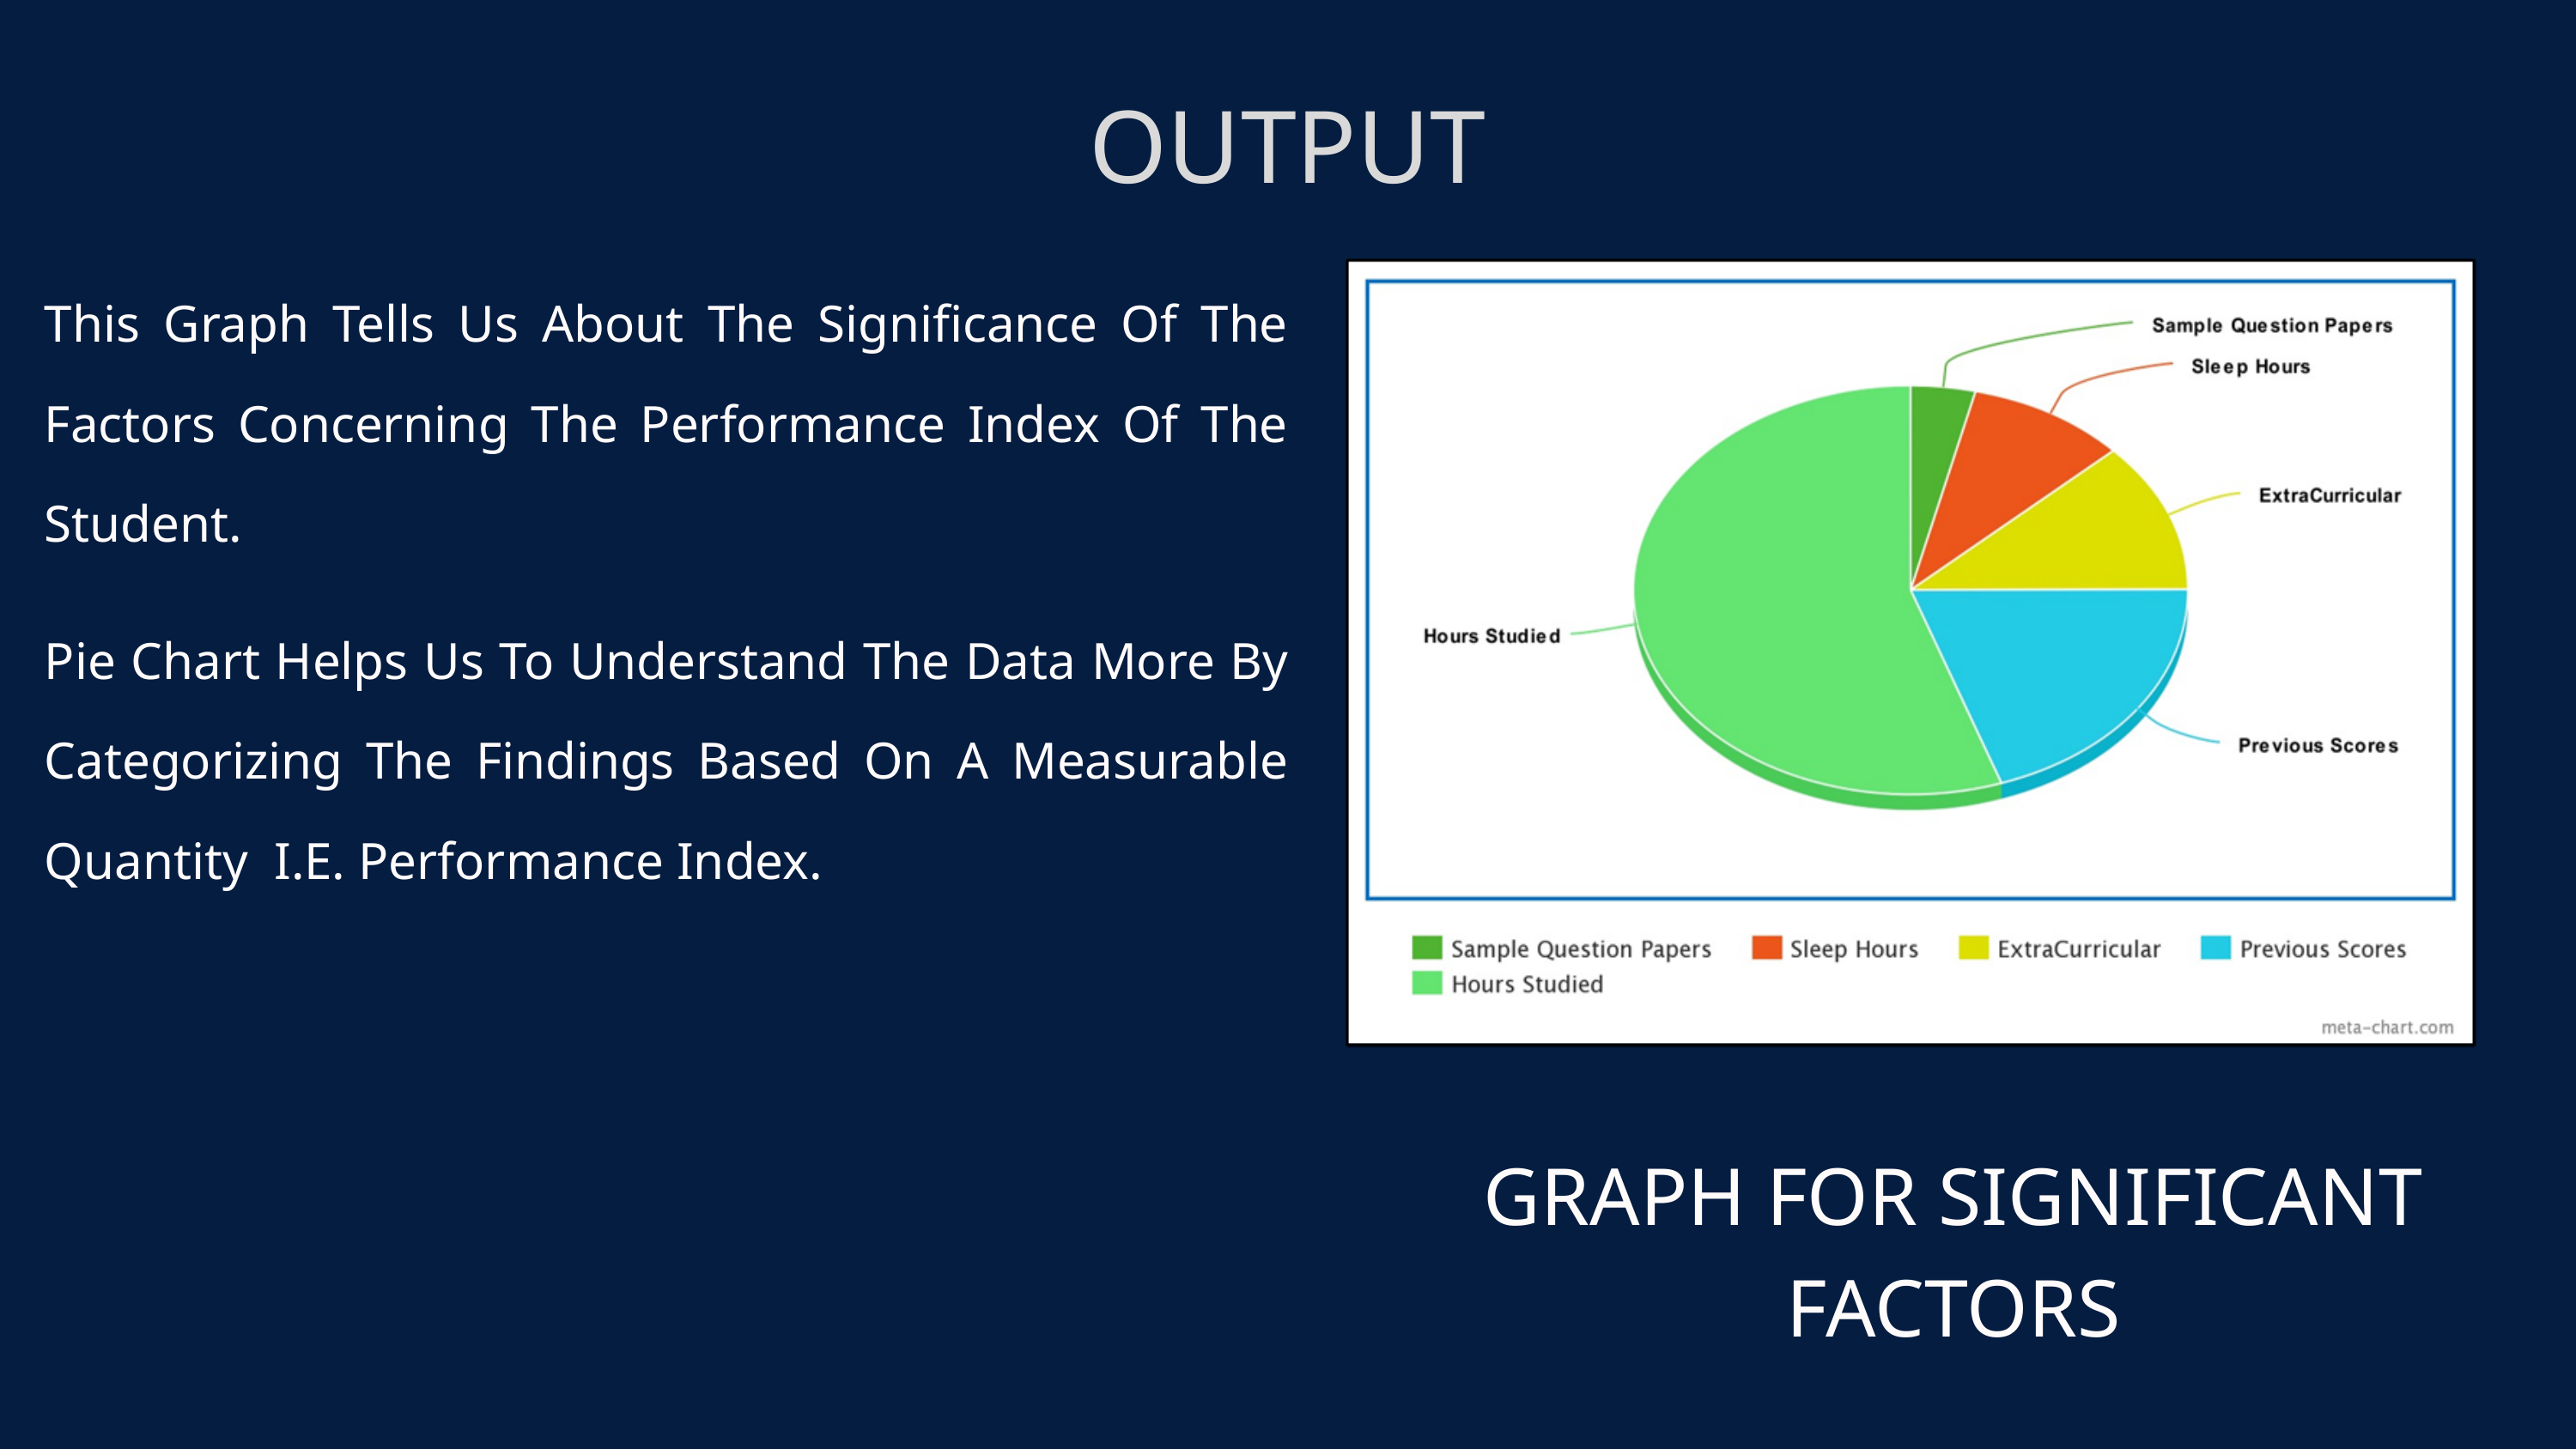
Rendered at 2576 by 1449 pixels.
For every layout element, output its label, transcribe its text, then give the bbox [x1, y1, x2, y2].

text_box Pie Chart Helps Us To Understand The Data More By Categorizing The Findings Based On A Measurable Quantity I.E. Performance Index. [44, 589, 1288, 889]
text_box This Graph Tells Us About The Significance Of The Factors Concerning The Performance Index Of The Student. [44, 252, 1288, 553]
text_box OUTPUT [1084, 83, 1492, 204]
text_box GRAPH FOR SIGNIFICANT FACTORS [1388, 1129, 2520, 1353]
text_box [1345, 258, 2477, 1048]
